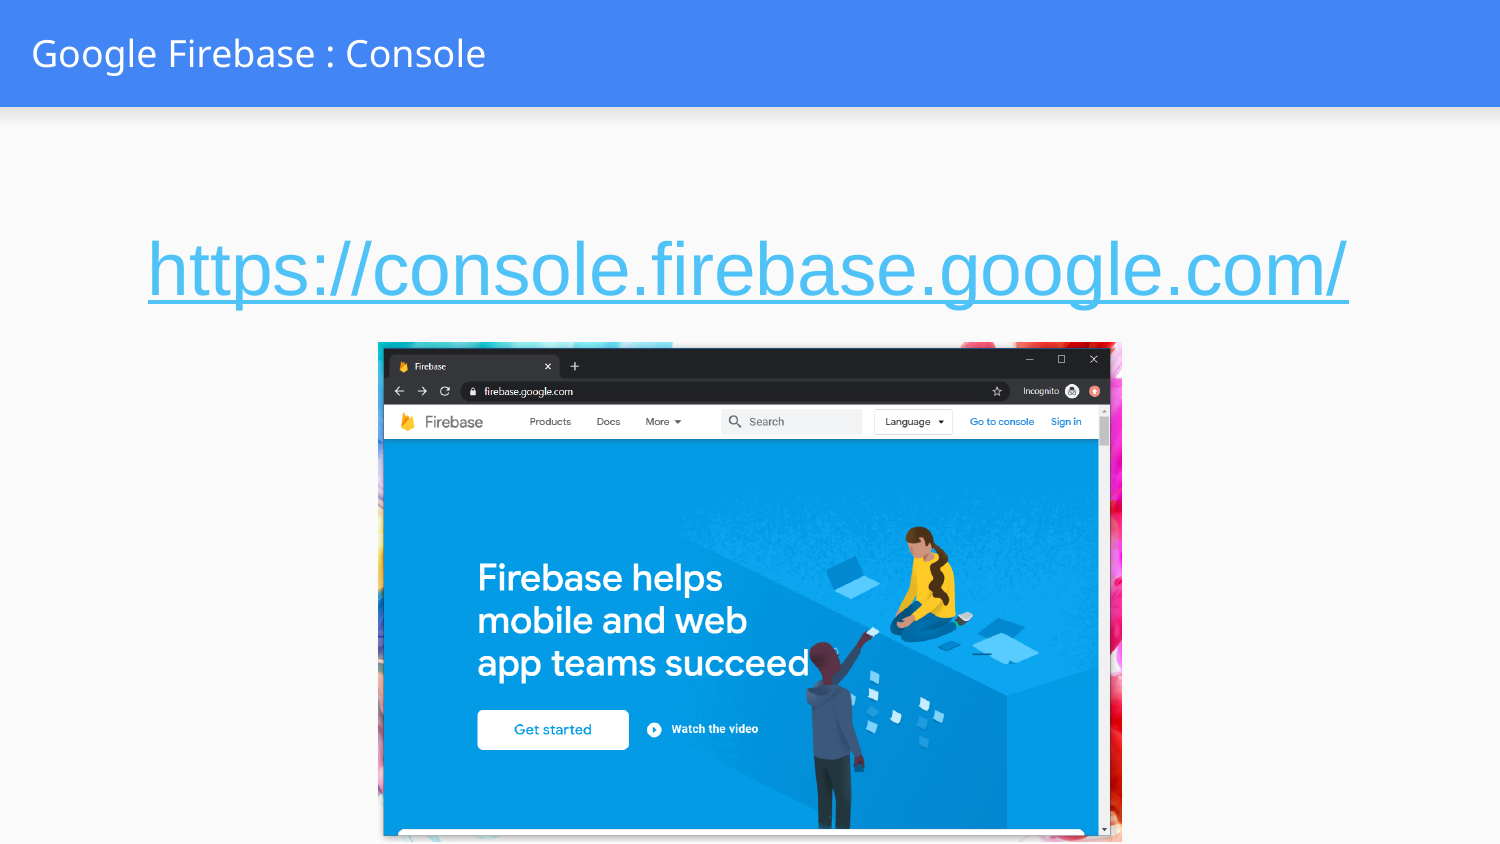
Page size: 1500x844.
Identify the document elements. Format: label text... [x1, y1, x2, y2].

title Google Firebase : Console [16, 2, 1464, 102]
picture [377, 342, 1123, 842]
text_box https://console.firebase.google.com/ [32, 205, 1464, 659]
